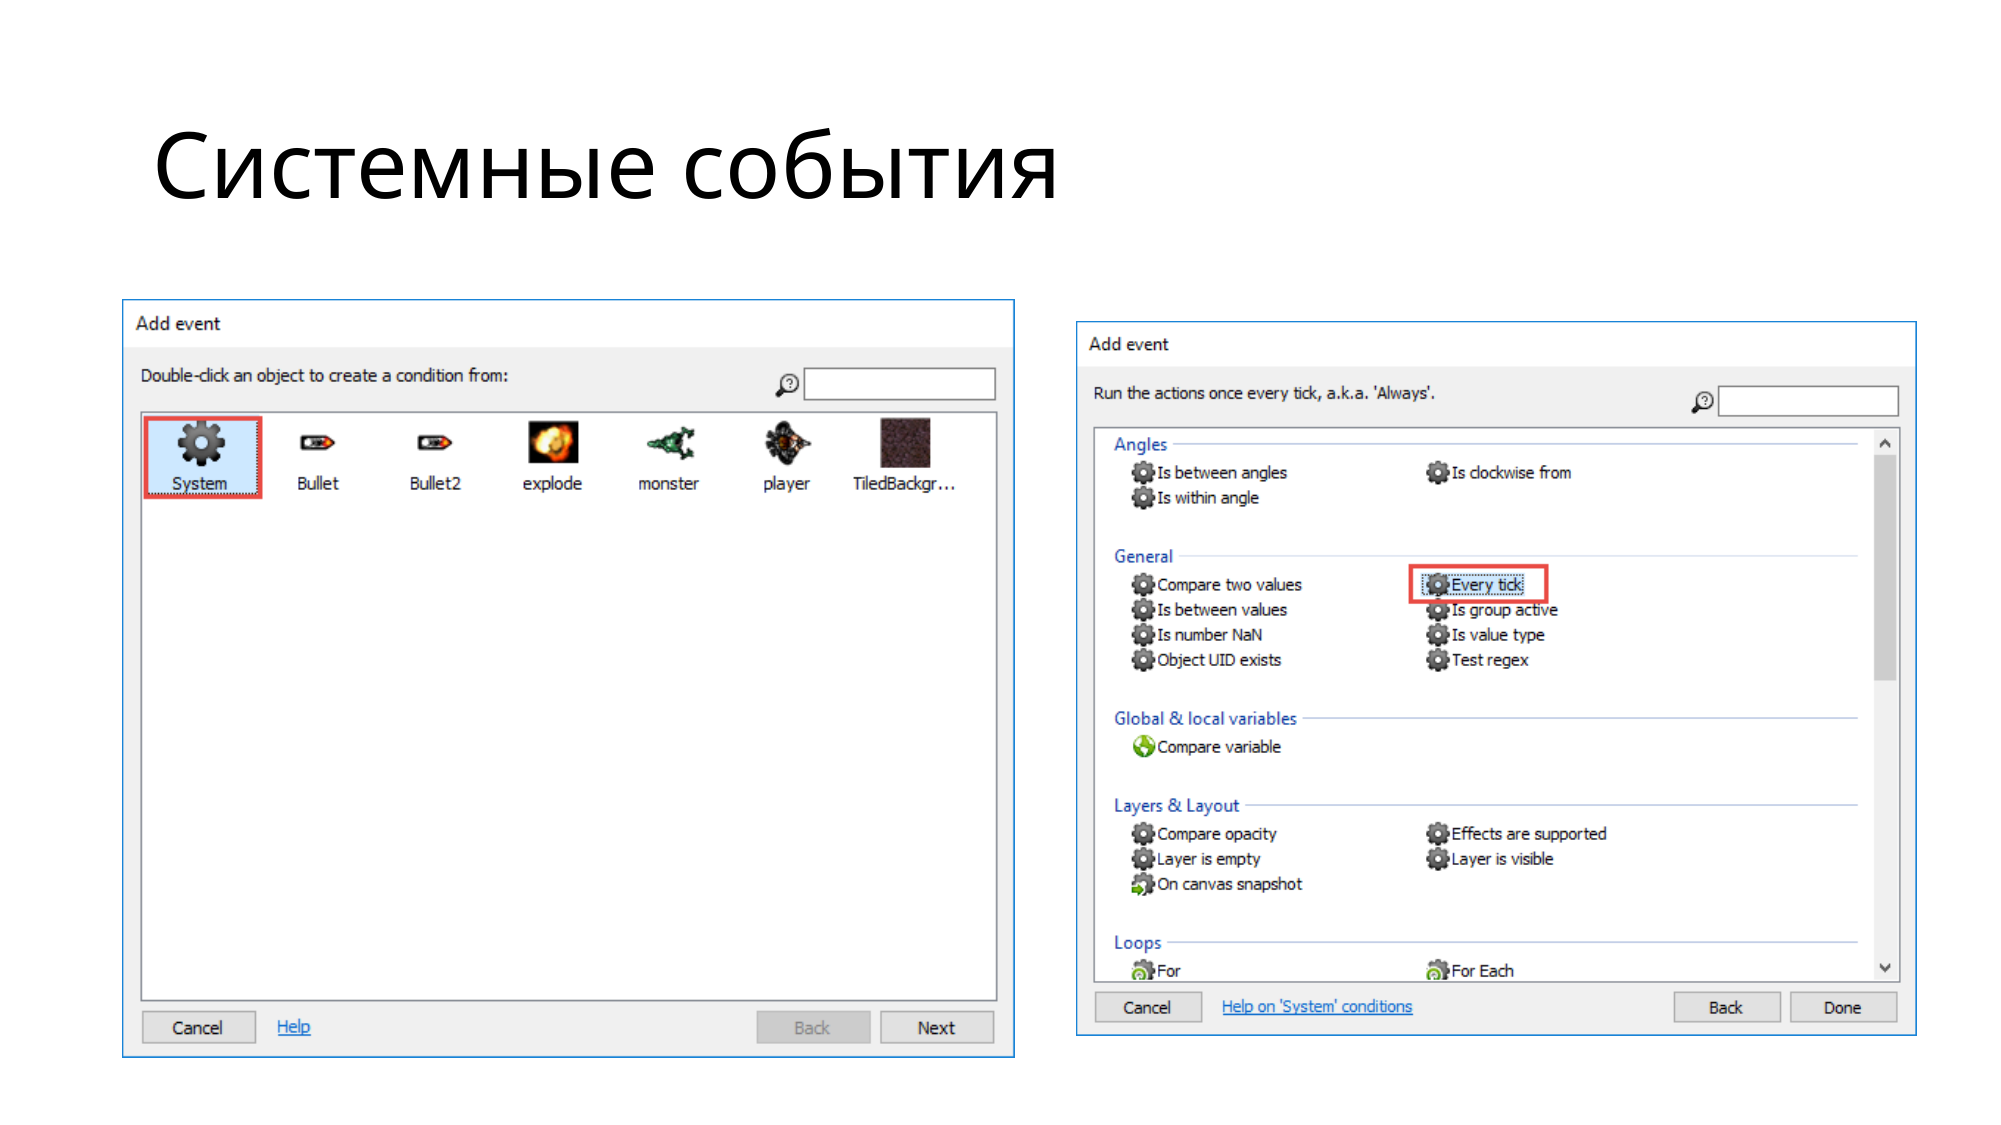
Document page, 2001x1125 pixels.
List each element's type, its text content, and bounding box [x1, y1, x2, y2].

picture [122, 299, 1015, 1058]
title Системные события [137, 59, 1863, 278]
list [1076, 321, 1917, 1036]
